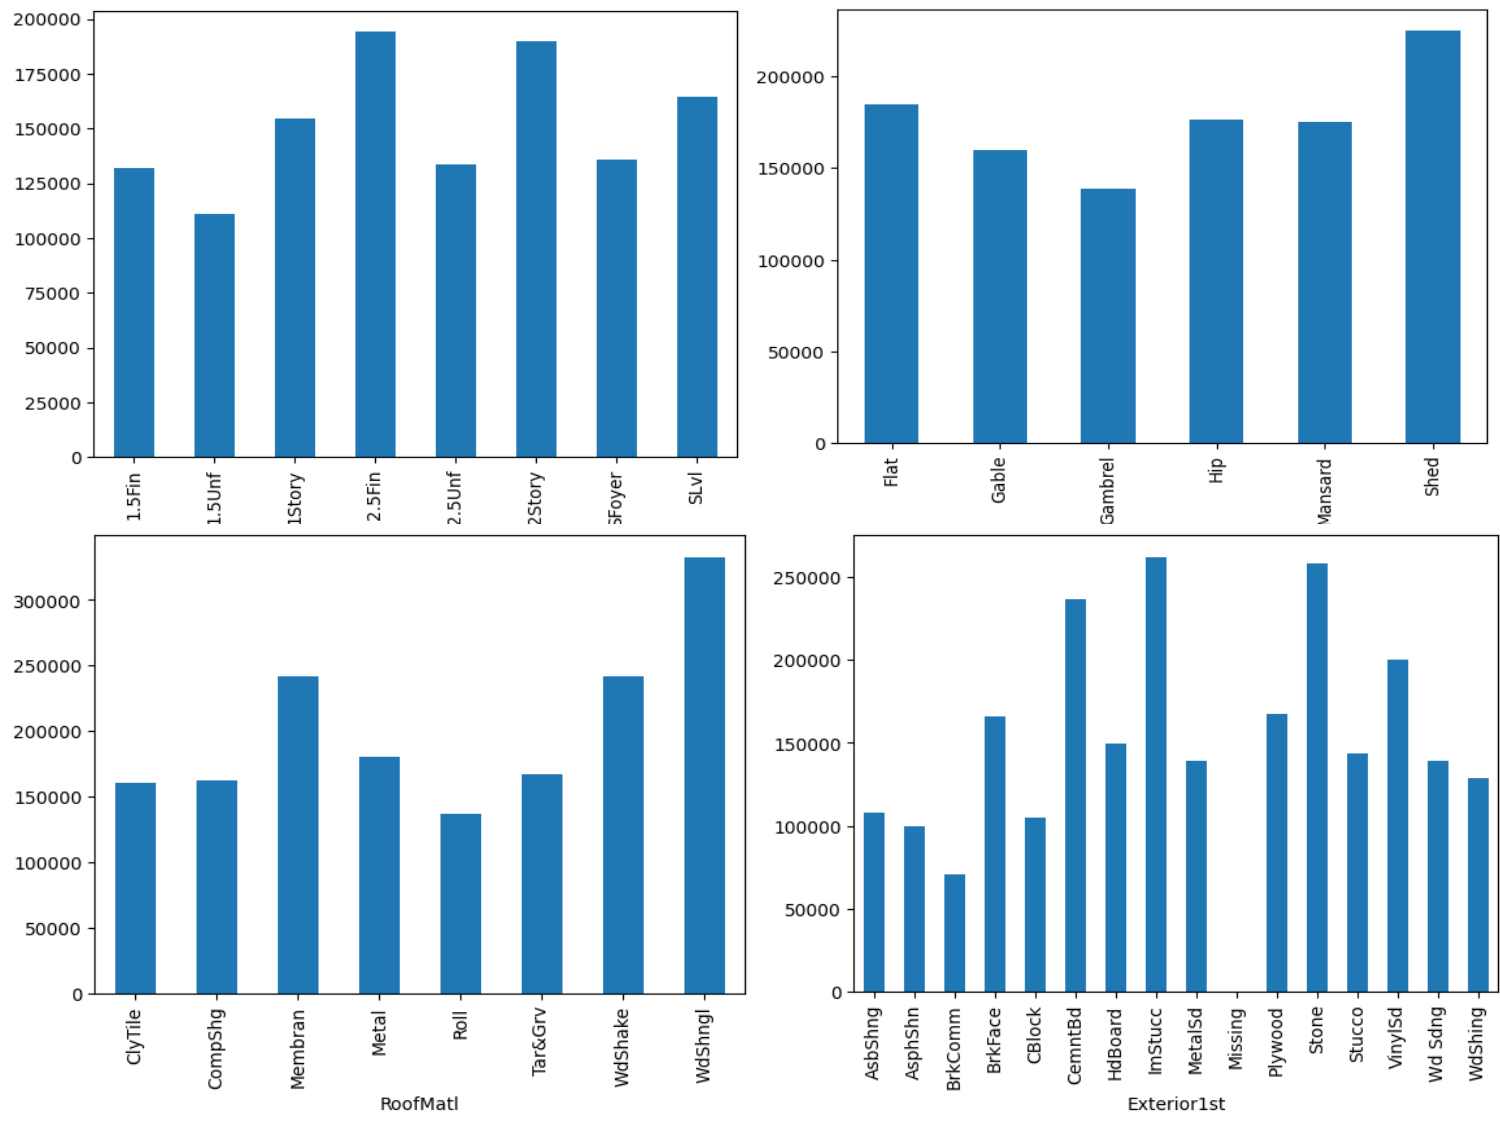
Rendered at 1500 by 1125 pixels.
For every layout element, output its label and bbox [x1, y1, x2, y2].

picture [0, 0, 1500, 1125]
list [0, 0, 741, 522]
